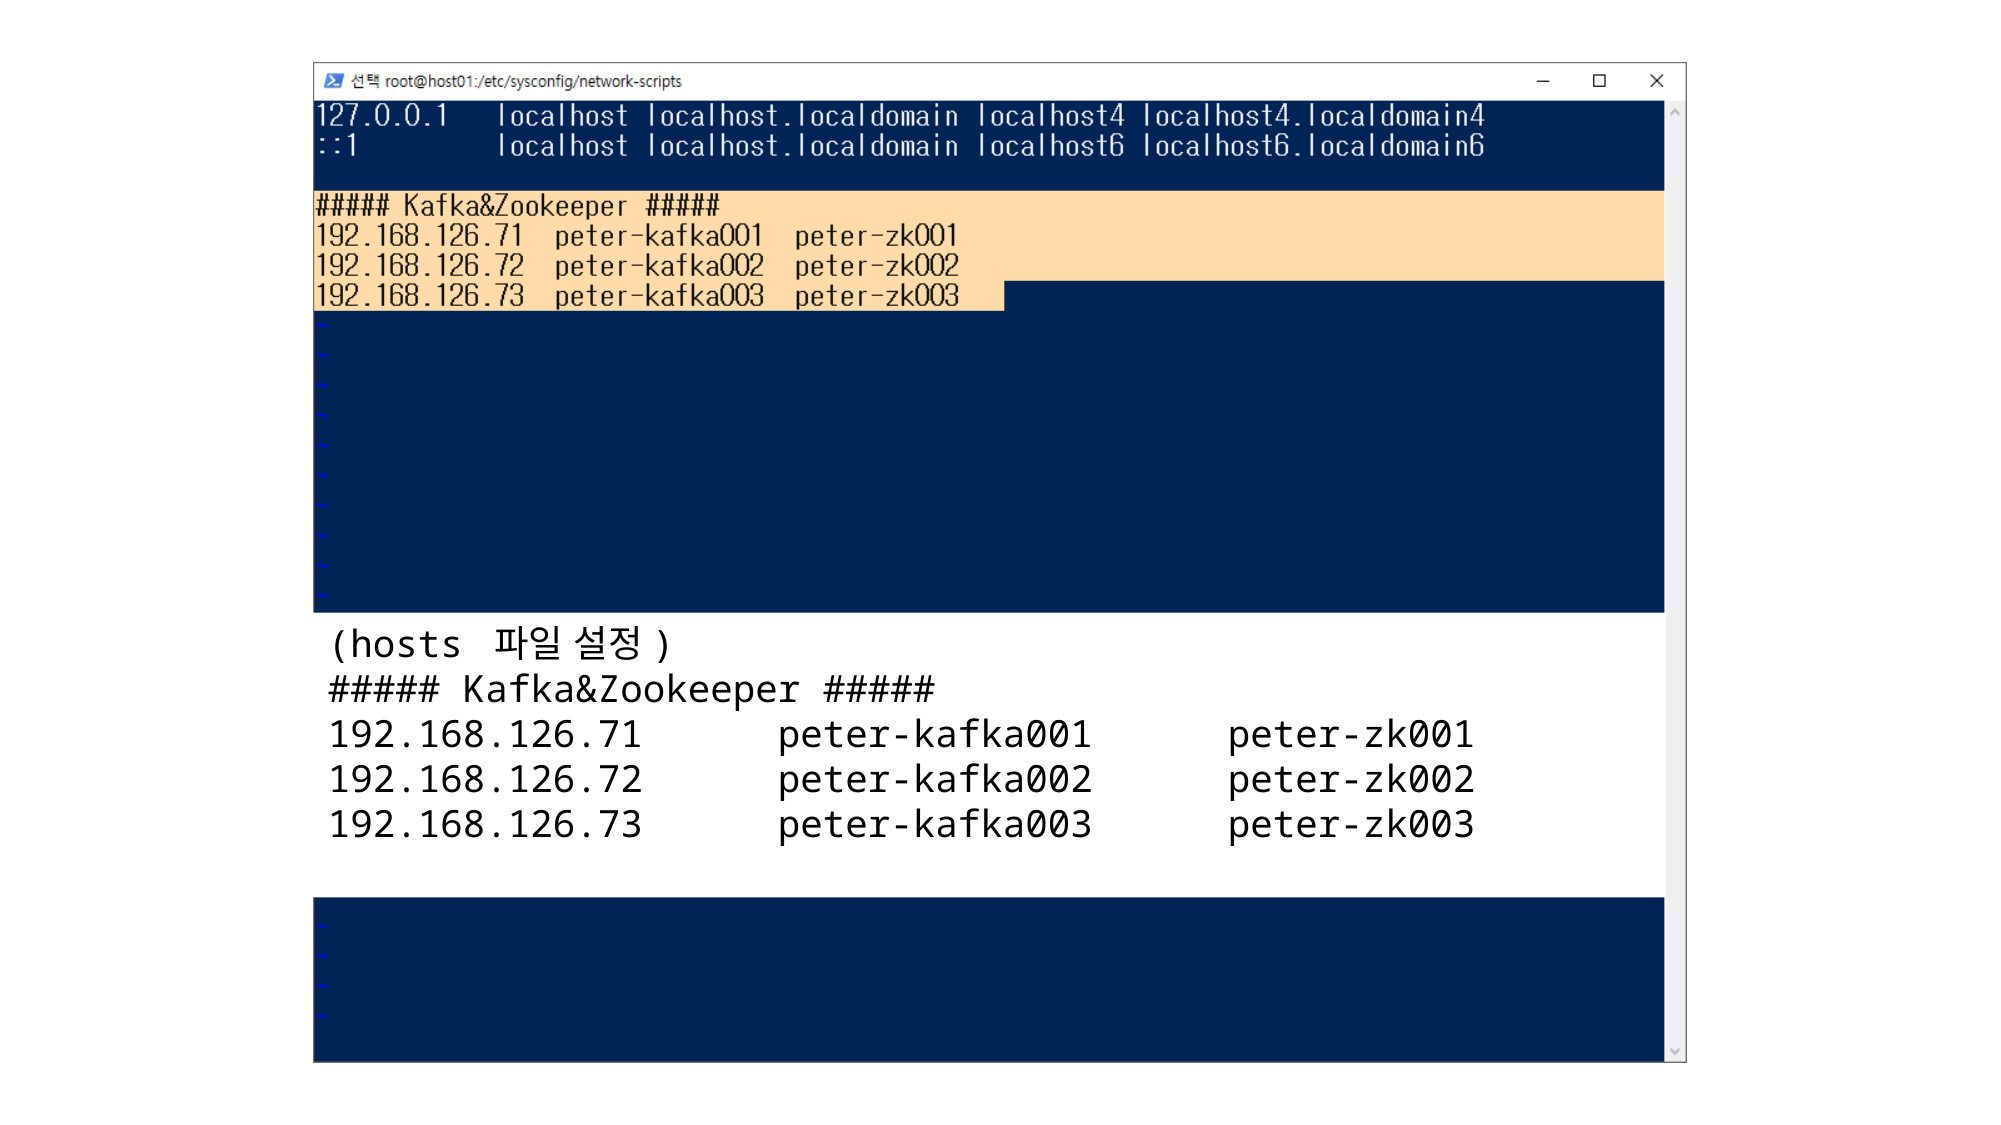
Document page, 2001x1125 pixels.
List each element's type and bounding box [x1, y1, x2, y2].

picture [312, 62, 1687, 1063]
